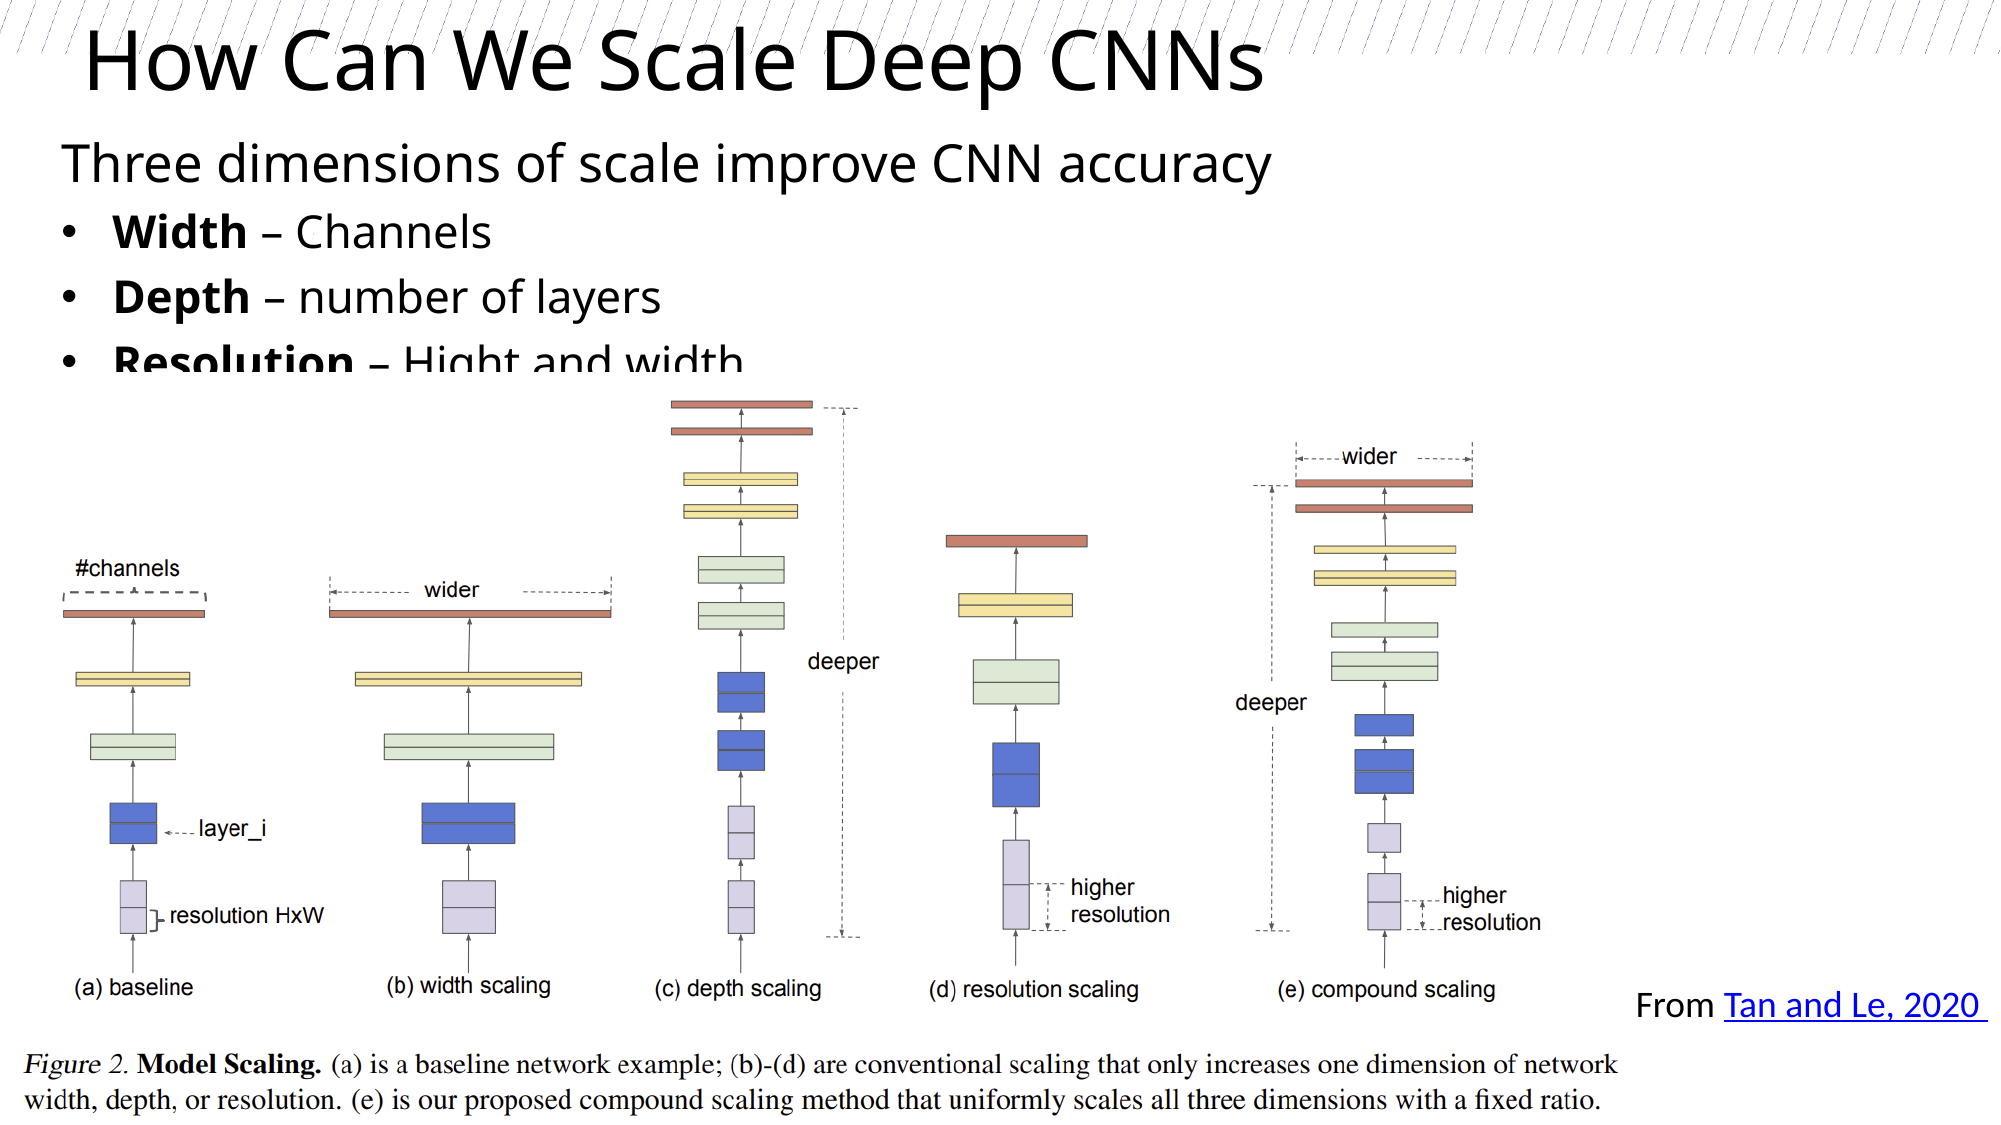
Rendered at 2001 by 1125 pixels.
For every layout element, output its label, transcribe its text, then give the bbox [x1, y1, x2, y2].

list How Can We Scale Deep CNNs [68, 11, 1932, 122]
text_box Three dimensions of scale improve CNN accuracy Width – Channels Depth – number of layers Resolution – Hight and width [46, 122, 1958, 396]
text_box From Tan and Le, 2020 [1629, 972, 2000, 1032]
picture [9, 372, 1622, 1125]
